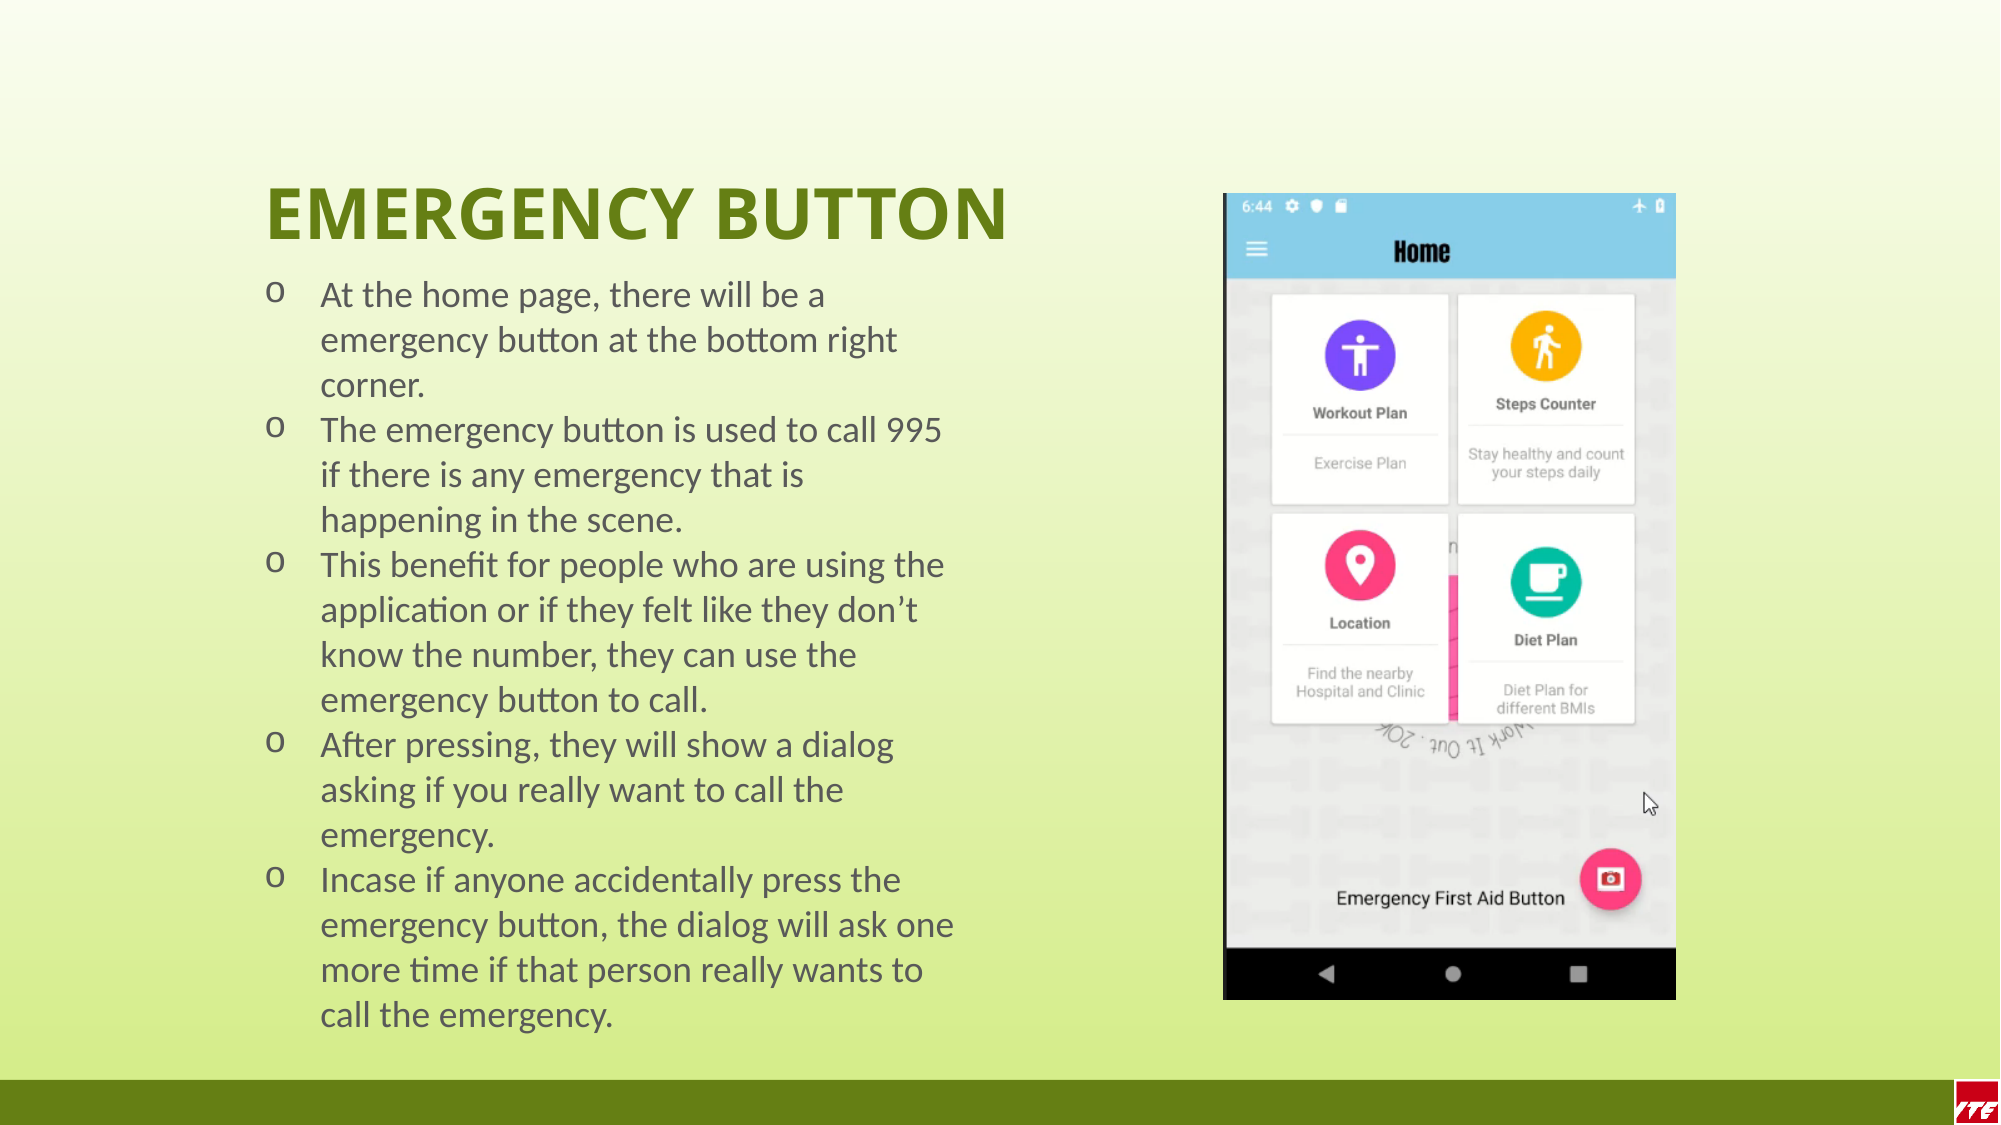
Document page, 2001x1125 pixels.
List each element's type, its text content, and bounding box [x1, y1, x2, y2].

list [1222, 193, 1677, 1001]
picture [1954, 1079, 2000, 1125]
title Emergency button [249, 75, 1750, 263]
text_box At the home page, there will be a emergency button at the bottom right corner. The emergency button is used to call 995 if there is any emergency that is happening in the scene. This benefit for people who are using the application or if they felt like they don’t know the number, they can use the emergency button to call. After pressing, they will show a dialog asking if you really want to call the emergency. Incase if anyone accidentally press the emergency button, the dialog will ask one more time if that person really wants to call the emergency. [249, 262, 971, 1125]
